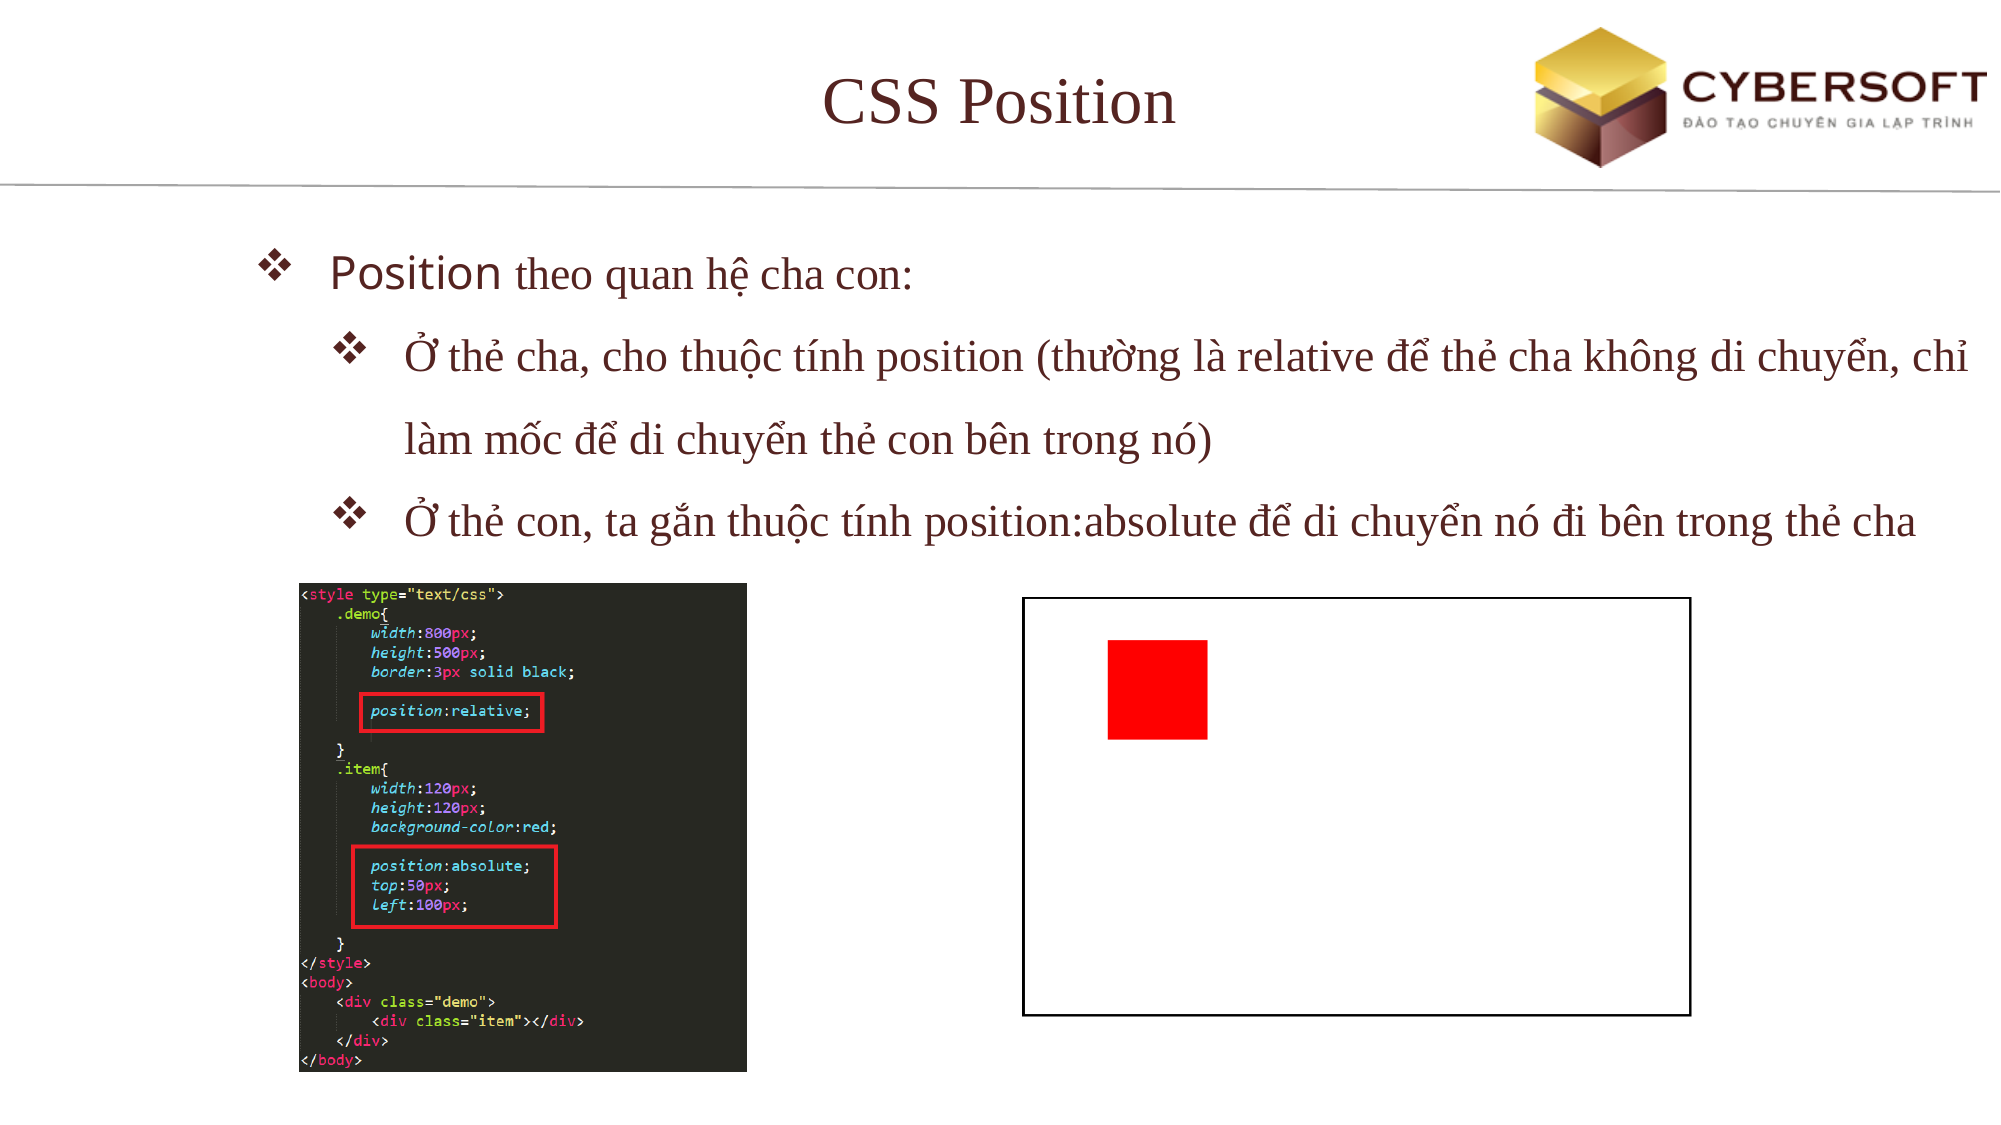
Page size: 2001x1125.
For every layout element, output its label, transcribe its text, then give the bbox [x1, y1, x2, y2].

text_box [0, 184, 2000, 192]
picture [1525, 27, 1987, 168]
text_box CSS Position [661, 49, 1339, 145]
picture [1022, 597, 1692, 1017]
text_box Position theo quan hệ cha con: Ở thẻ cha, cho thuộc tính position (thường là relative để thẻ cha không di chuyển, chỉ làm mốc để di chuyển thẻ con bên trong nó) Ở thẻ con, ta gắn thuộc tính position:absolute để di chuyển nó đi bên trong thẻ cha [89, 208, 1986, 644]
picture [299, 583, 747, 1072]
